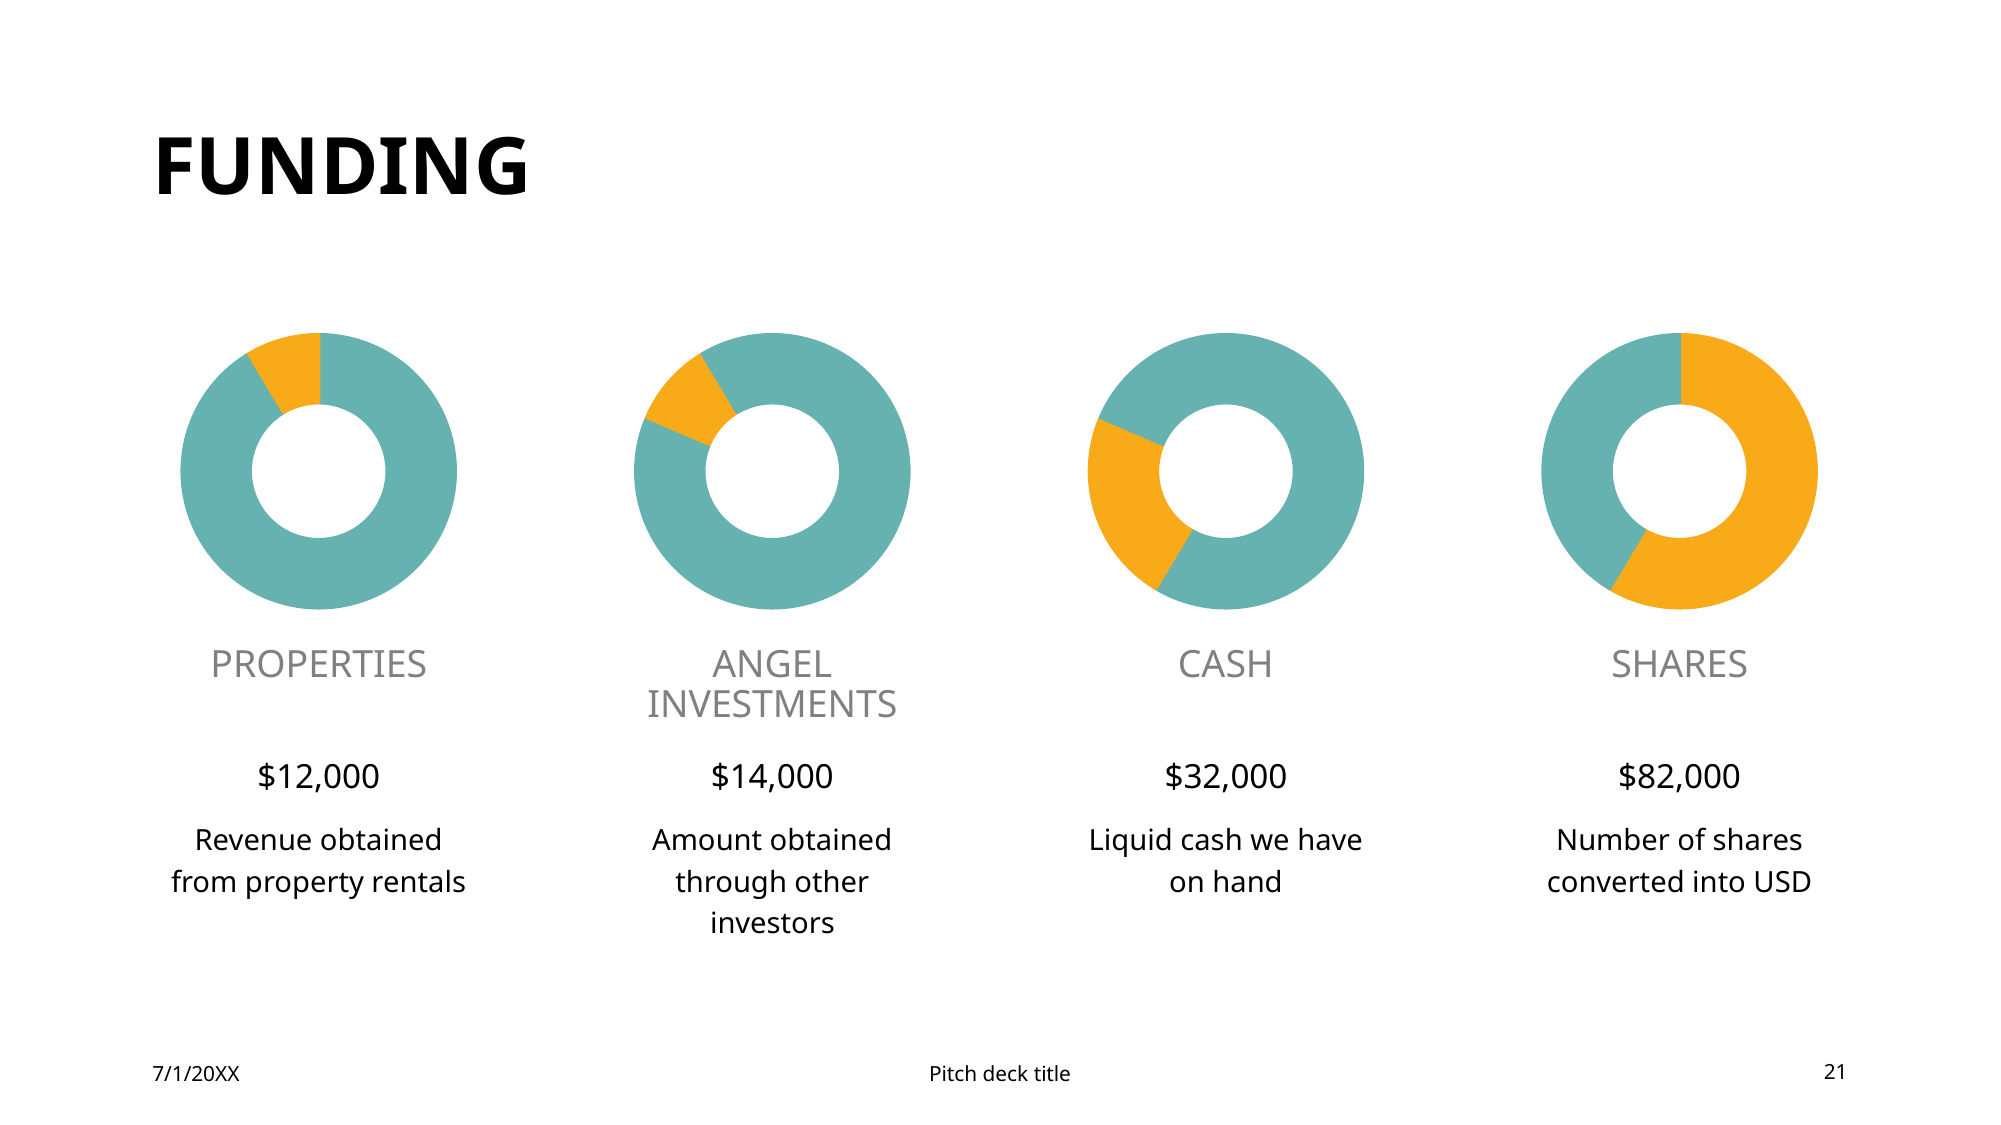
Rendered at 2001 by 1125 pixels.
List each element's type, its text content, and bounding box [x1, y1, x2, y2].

chart [168, 328, 469, 614]
list Revenue obtained from property rentals [150, 806, 488, 957]
list $12,000 [150, 745, 488, 791]
slide_number 21 [1412, 1042, 1863, 1103]
chart [622, 328, 923, 614]
chart [1529, 328, 1830, 614]
chart [1075, 328, 1376, 614]
list CASH [1057, 637, 1395, 728]
footer Pitch deck title [662, 1042, 1338, 1103]
list Number of shares converted into USD [1510, 806, 1849, 957]
list Liquid cash we have on hand [1057, 806, 1395, 957]
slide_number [137, 1042, 588, 1103]
list $32,000 [1057, 745, 1395, 791]
list SHARES [1510, 637, 1849, 728]
list $14,000 [603, 745, 942, 791]
list Amount obtained through other investors [603, 806, 942, 957]
list $82,000 [1510, 745, 1849, 791]
list PROPERTIES [150, 637, 488, 728]
title FUNDING [137, 59, 1863, 278]
list ANGEL INVESTMENTS [603, 637, 942, 728]
